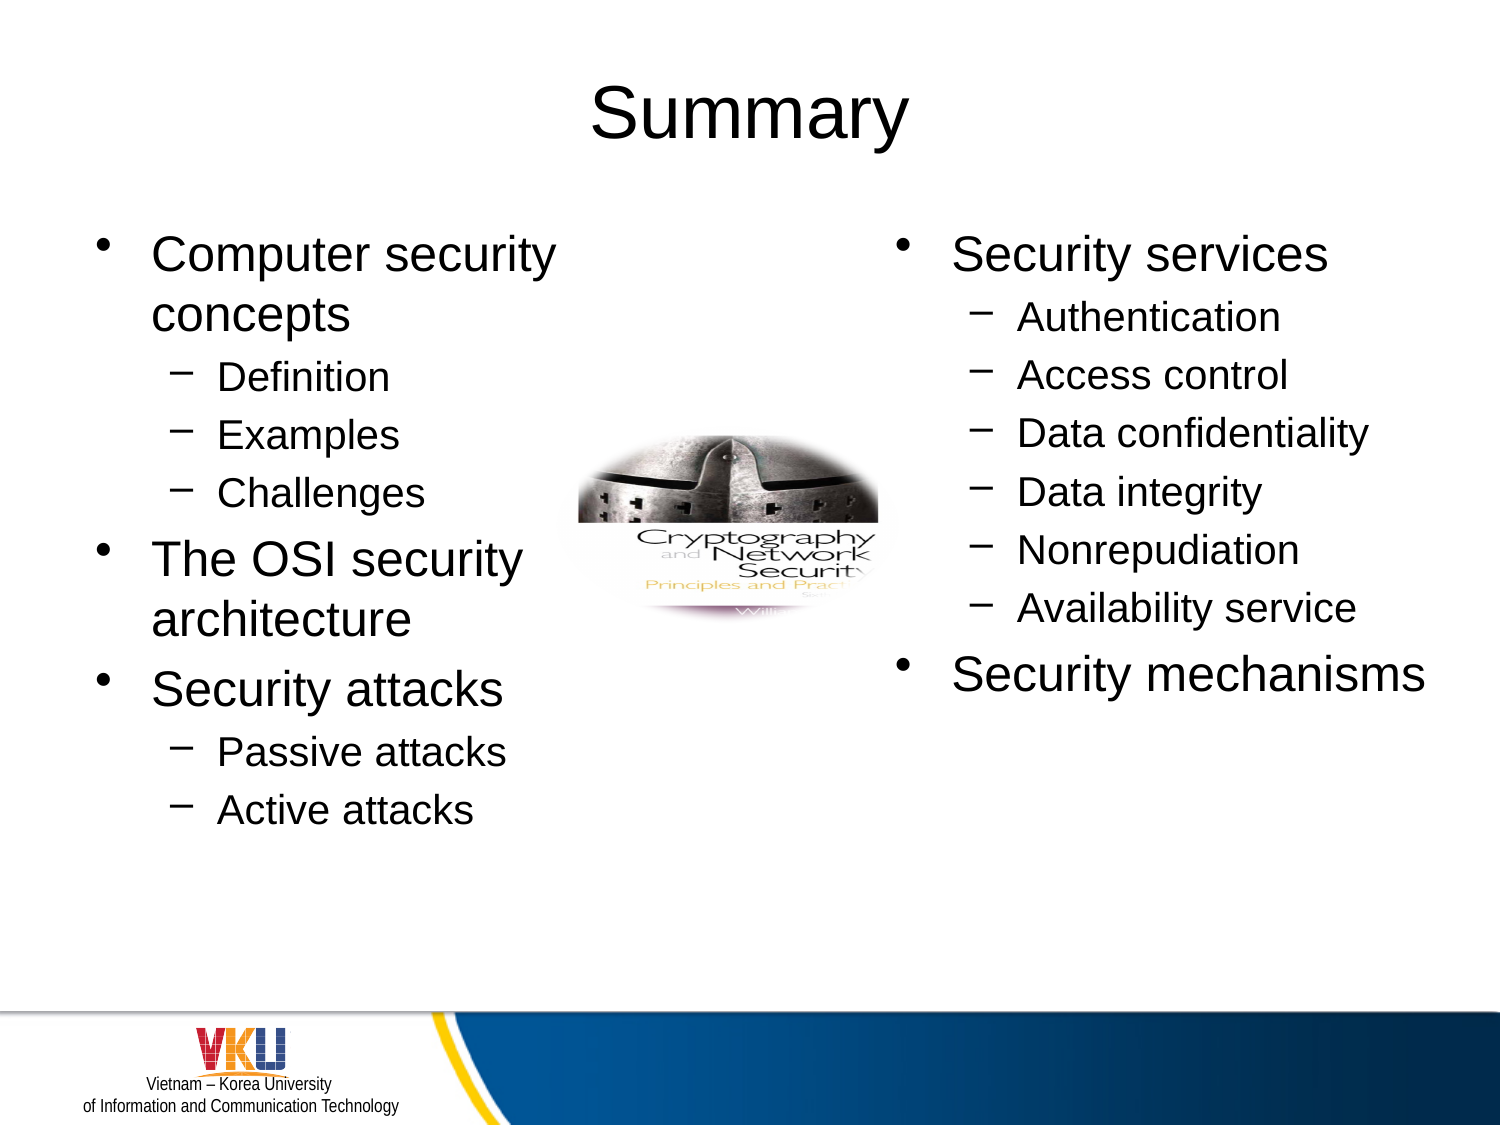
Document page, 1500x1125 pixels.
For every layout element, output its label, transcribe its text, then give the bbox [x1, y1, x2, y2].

title Summary [75, 45, 1425, 173]
list Security services Authentication Access control Data confidentiality Data integrity Nonrepudiation Availability service Security mechanisms [879, 213, 1465, 985]
list Computer security concepts Definition Examples Challenges The OSI security architecture Security attacks Passive attacks Active attacks [79, 213, 665, 998]
picture [554, 425, 902, 625]
picture [0, 1011, 1500, 1125]
